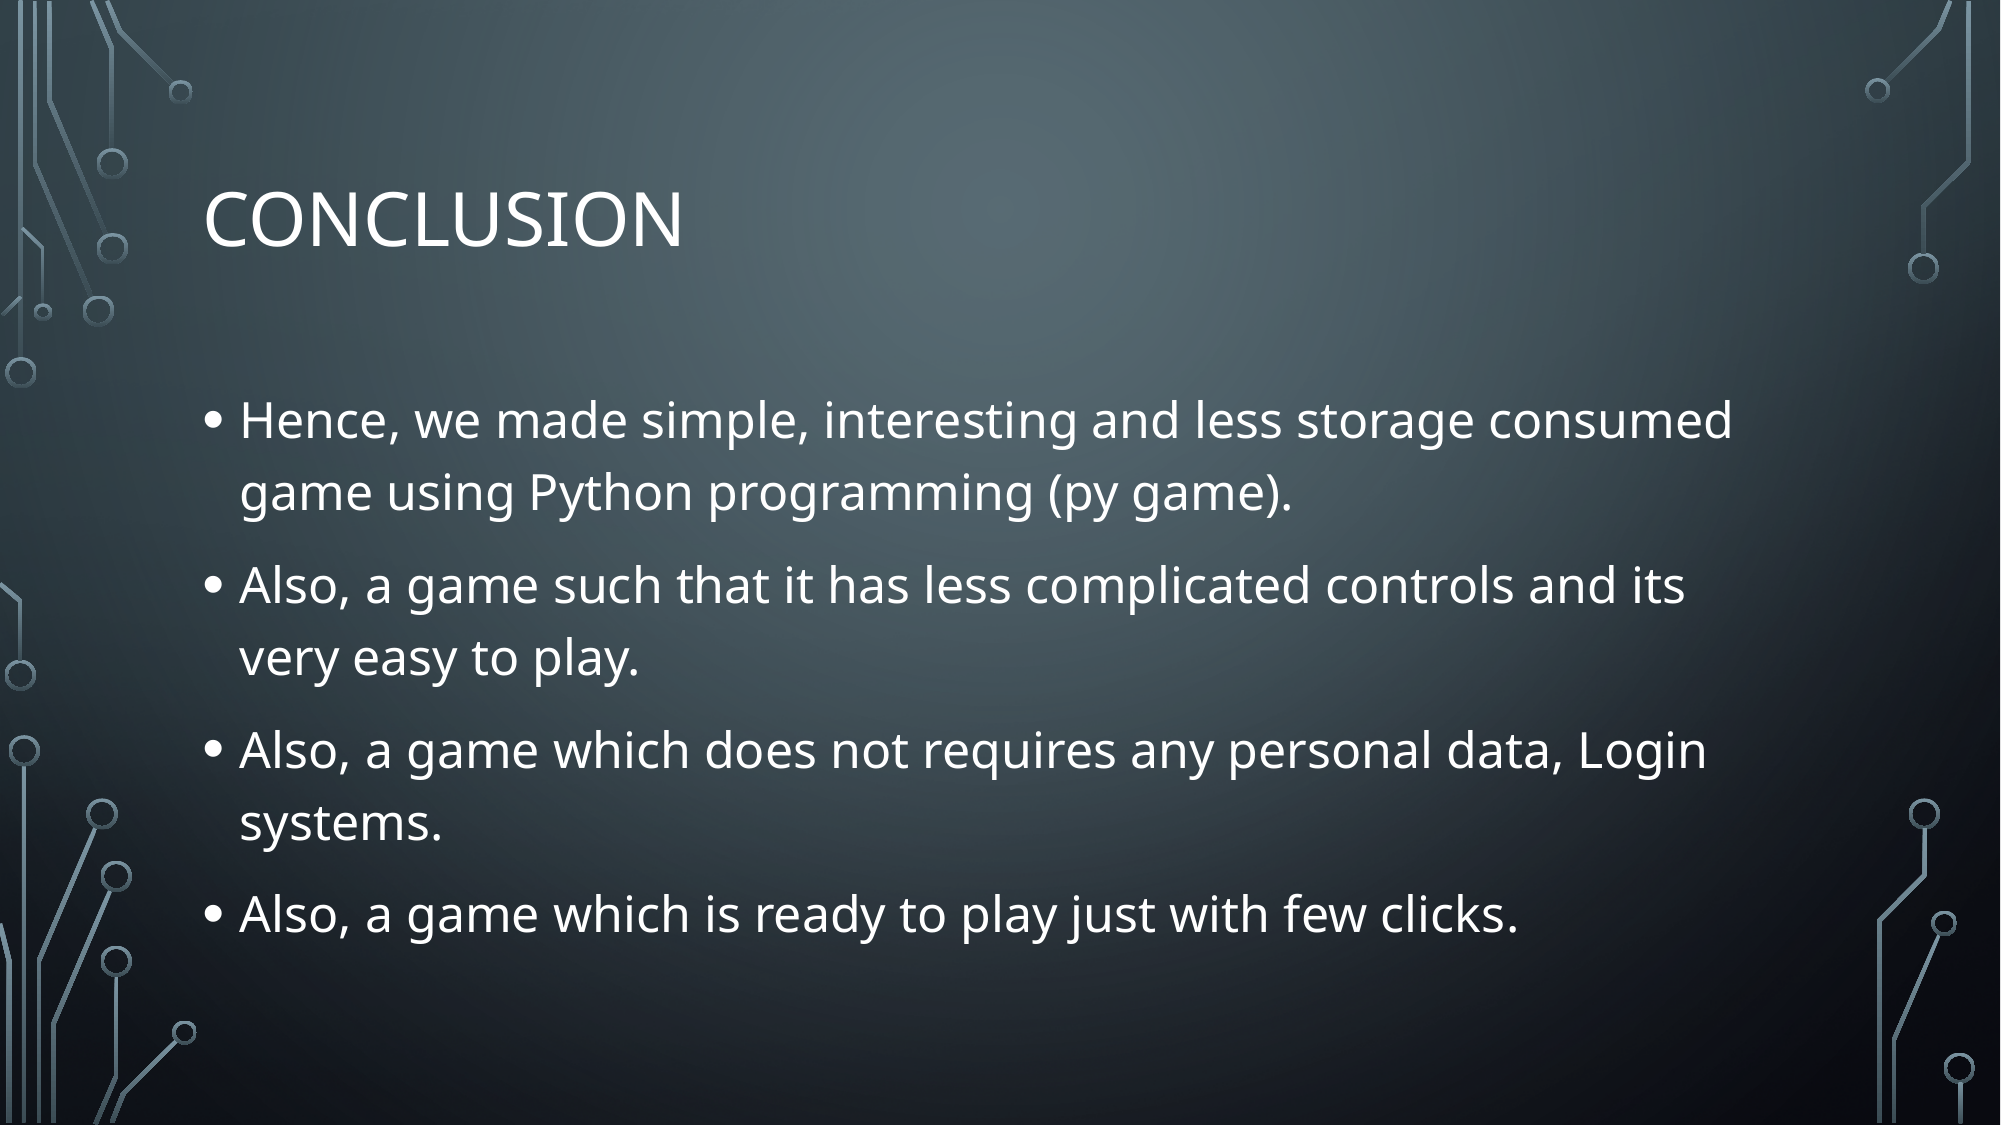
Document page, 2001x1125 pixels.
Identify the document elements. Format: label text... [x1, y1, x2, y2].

list Hence, we made simple, interesting and less storage consumed game using Python programming (py game). Also, a game such that it has less complicated controls and its very easy to play. Also, a game which does not requires any personal data, Login systems. Also, a game which is ready to play just with few clicks. [187, 369, 1813, 950]
title Conclusion [187, 101, 1813, 344]
